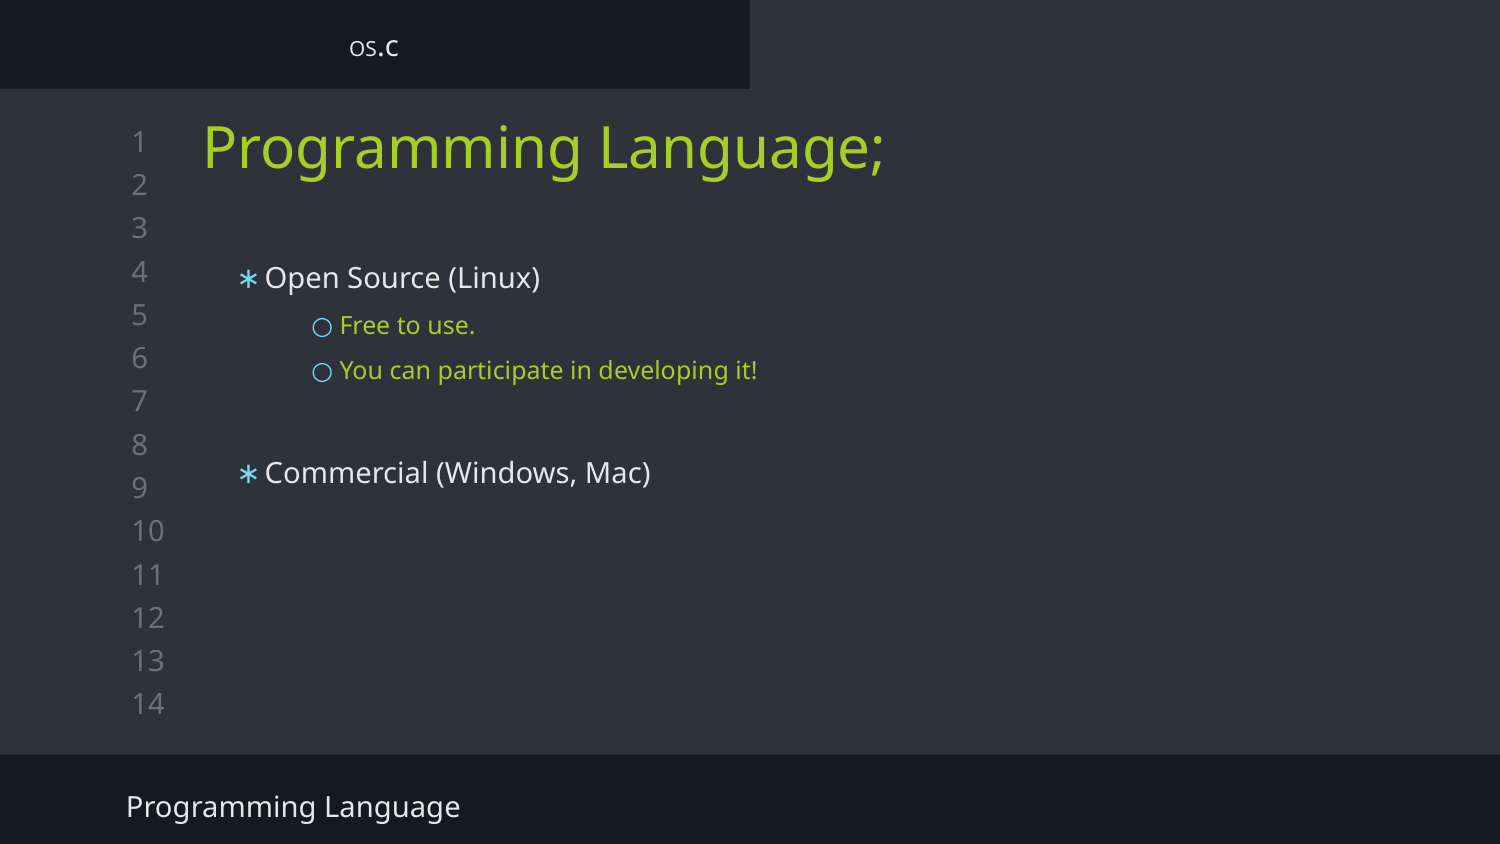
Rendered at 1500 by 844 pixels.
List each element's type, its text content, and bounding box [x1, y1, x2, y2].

title Programming Language; [187, 95, 1384, 185]
subtitle Programming Language [110, 776, 909, 835]
subtitle OS.c [0, 15, 749, 74]
list [196, 215, 1068, 334]
text_box Open Source (Linux) Free to use. You can participate in developing it! Commercial (Windows, Mac) [221, 323, 1093, 442]
